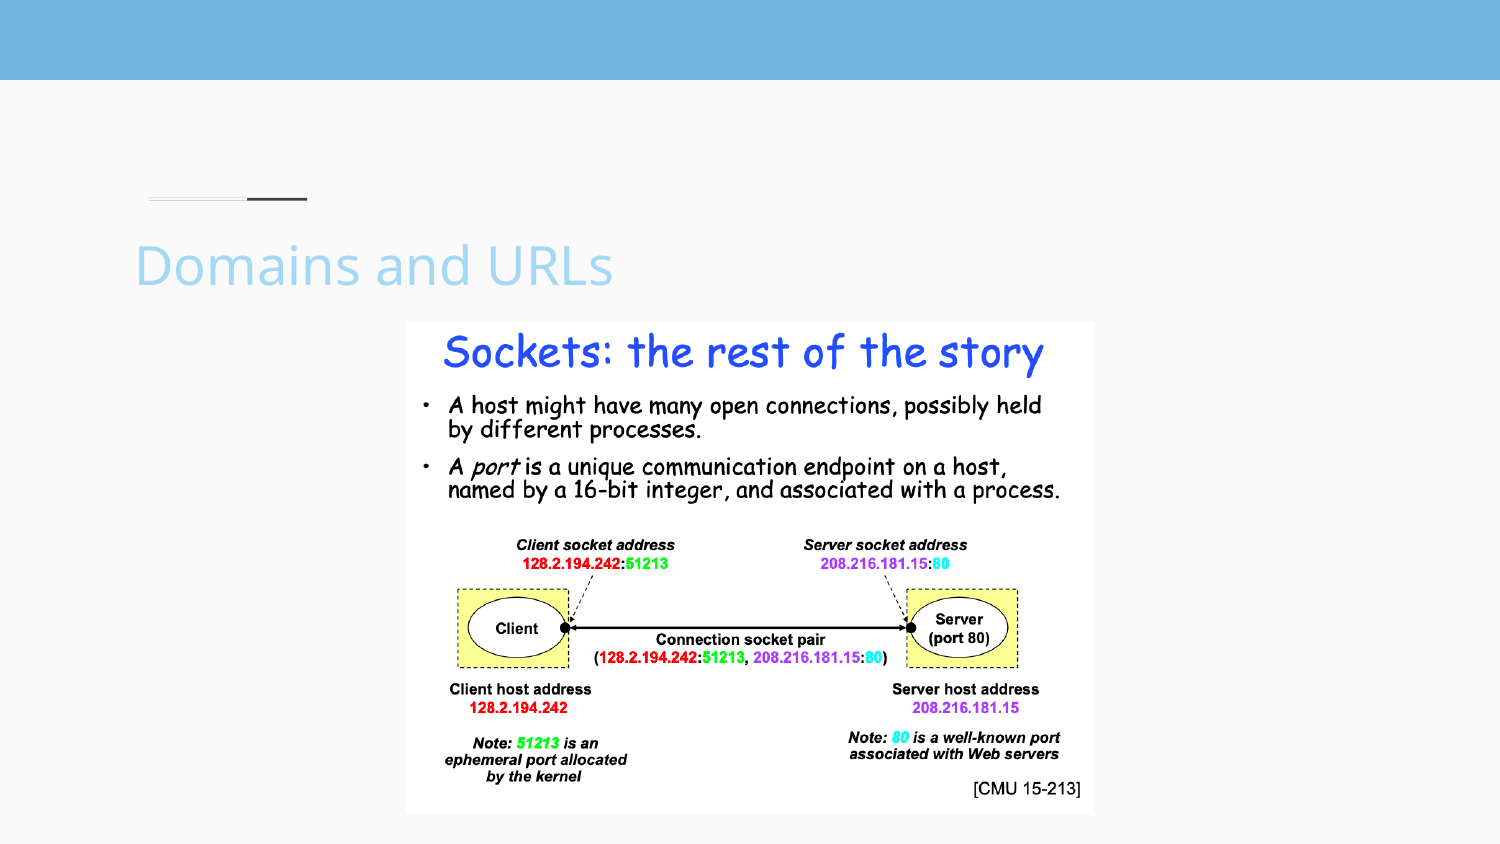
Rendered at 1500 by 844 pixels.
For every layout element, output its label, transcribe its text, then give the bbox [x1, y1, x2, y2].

picture [406, 322, 1094, 813]
title Domains and URLs [119, 216, 1381, 305]
